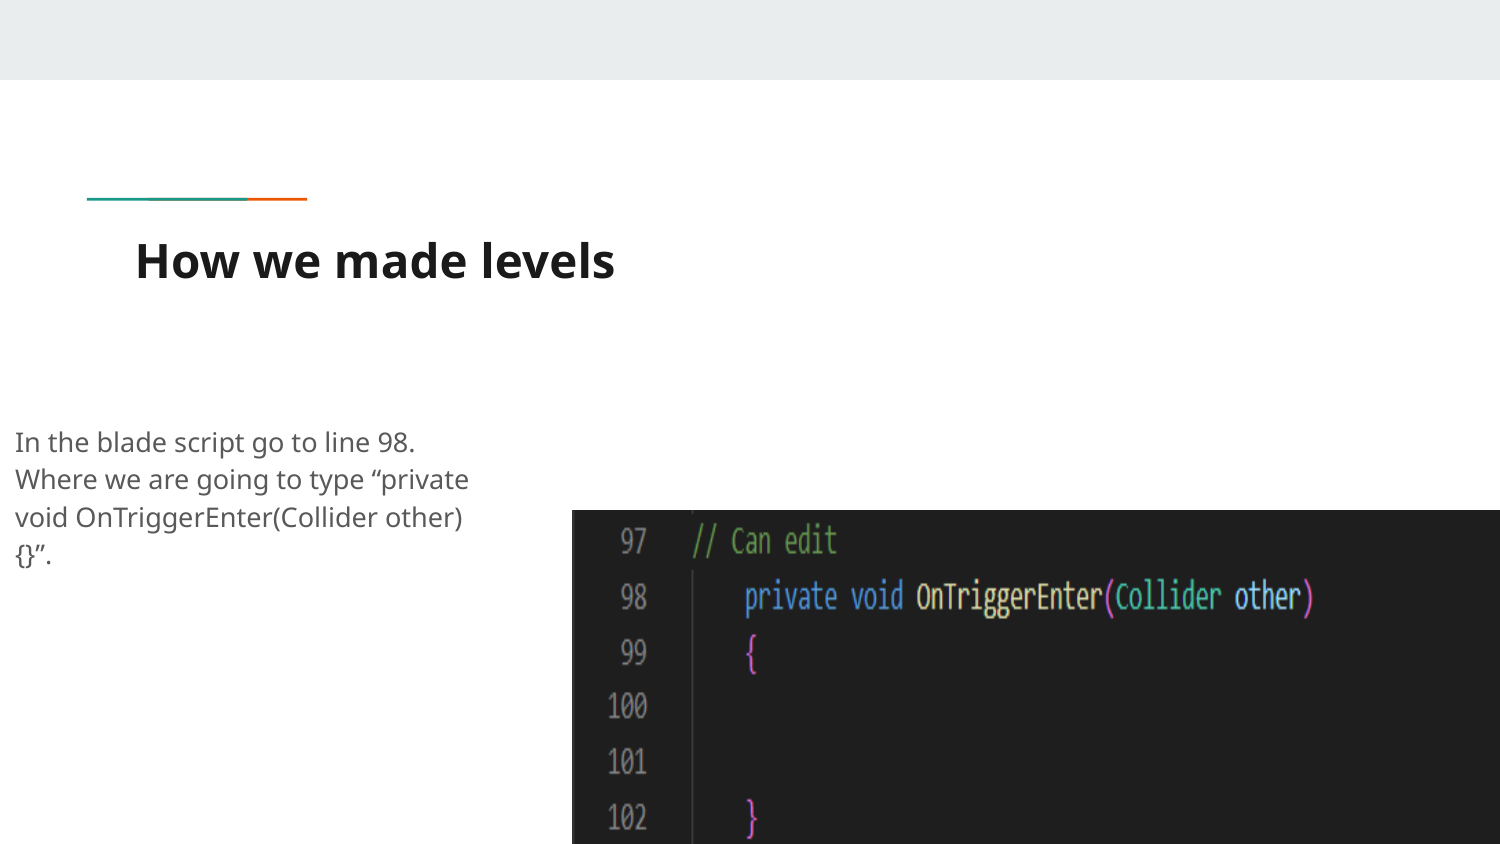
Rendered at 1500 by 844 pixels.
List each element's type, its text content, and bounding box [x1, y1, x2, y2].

picture [572, 510, 1500, 844]
list In the blade script go to line 98. Where we are going to type “private void OnTriggerEnter(Collider other){}”. [0, 348, 485, 720]
title How we made levels [119, 216, 1381, 305]
